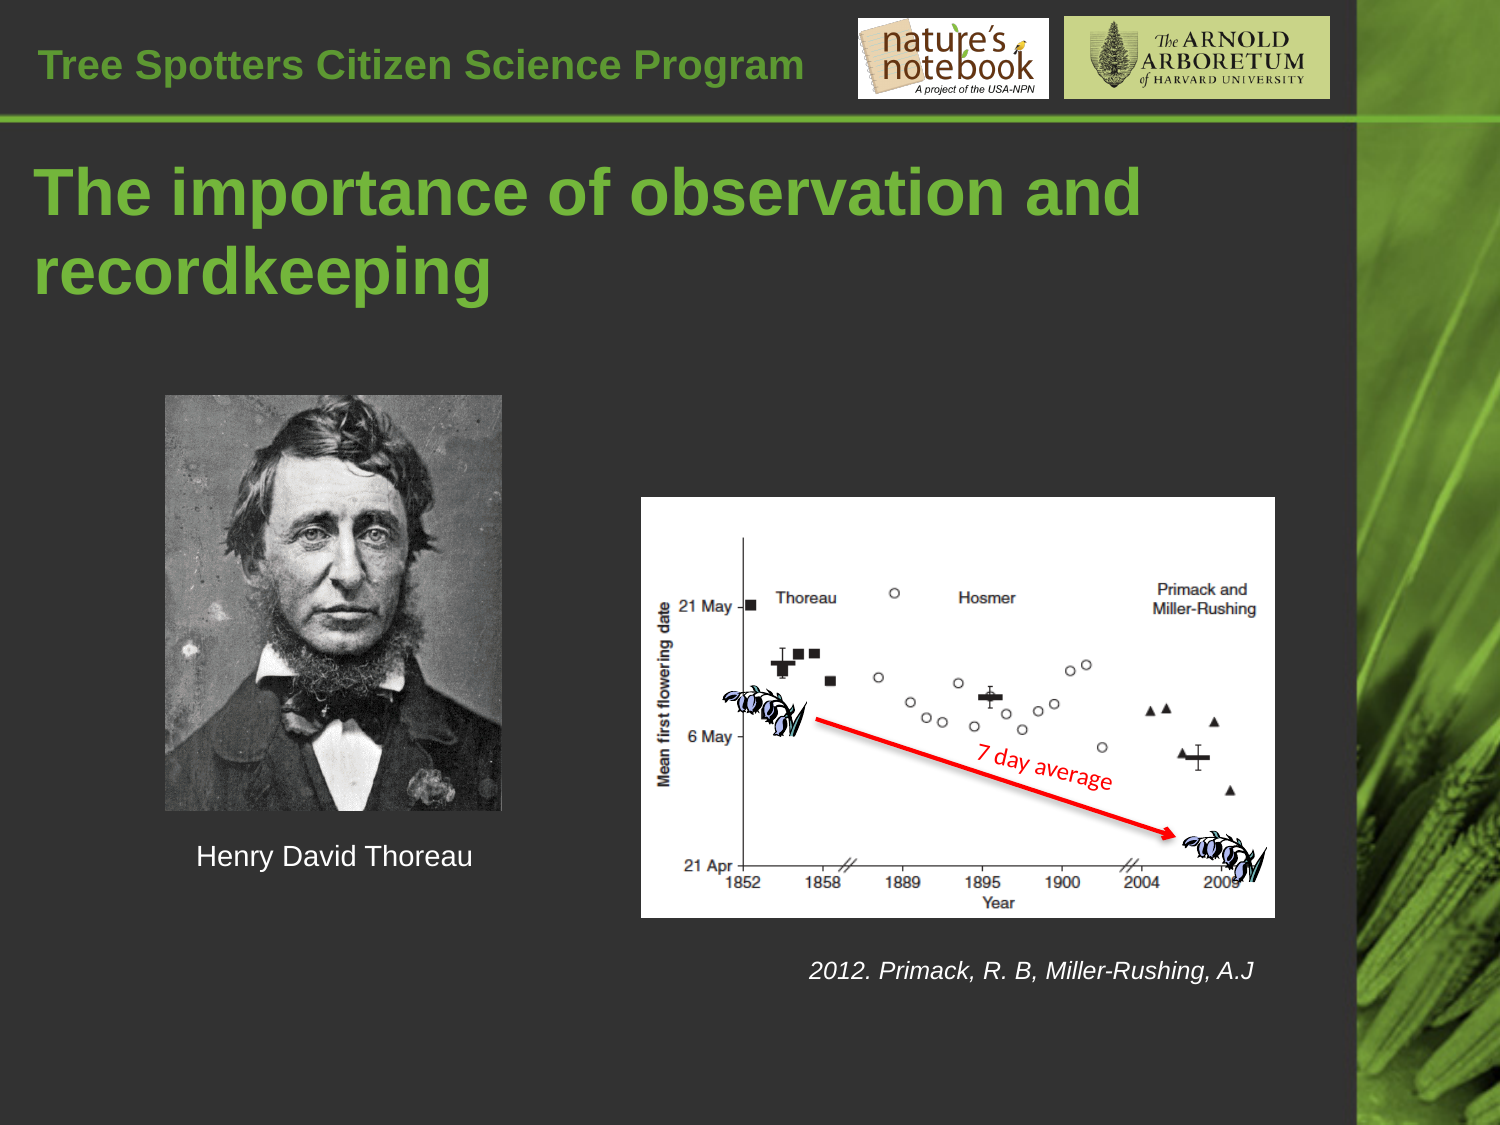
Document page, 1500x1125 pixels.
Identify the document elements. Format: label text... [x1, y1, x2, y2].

picture [0, 0, 1500, 1125]
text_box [641, 497, 1275, 993]
text_box The importance of observation and recordkeeping [18, 141, 1347, 316]
text_box Tree Spotters Citizen Science Program [22, 30, 821, 96]
text_box Henry David Thoreau [166, 829, 503, 880]
